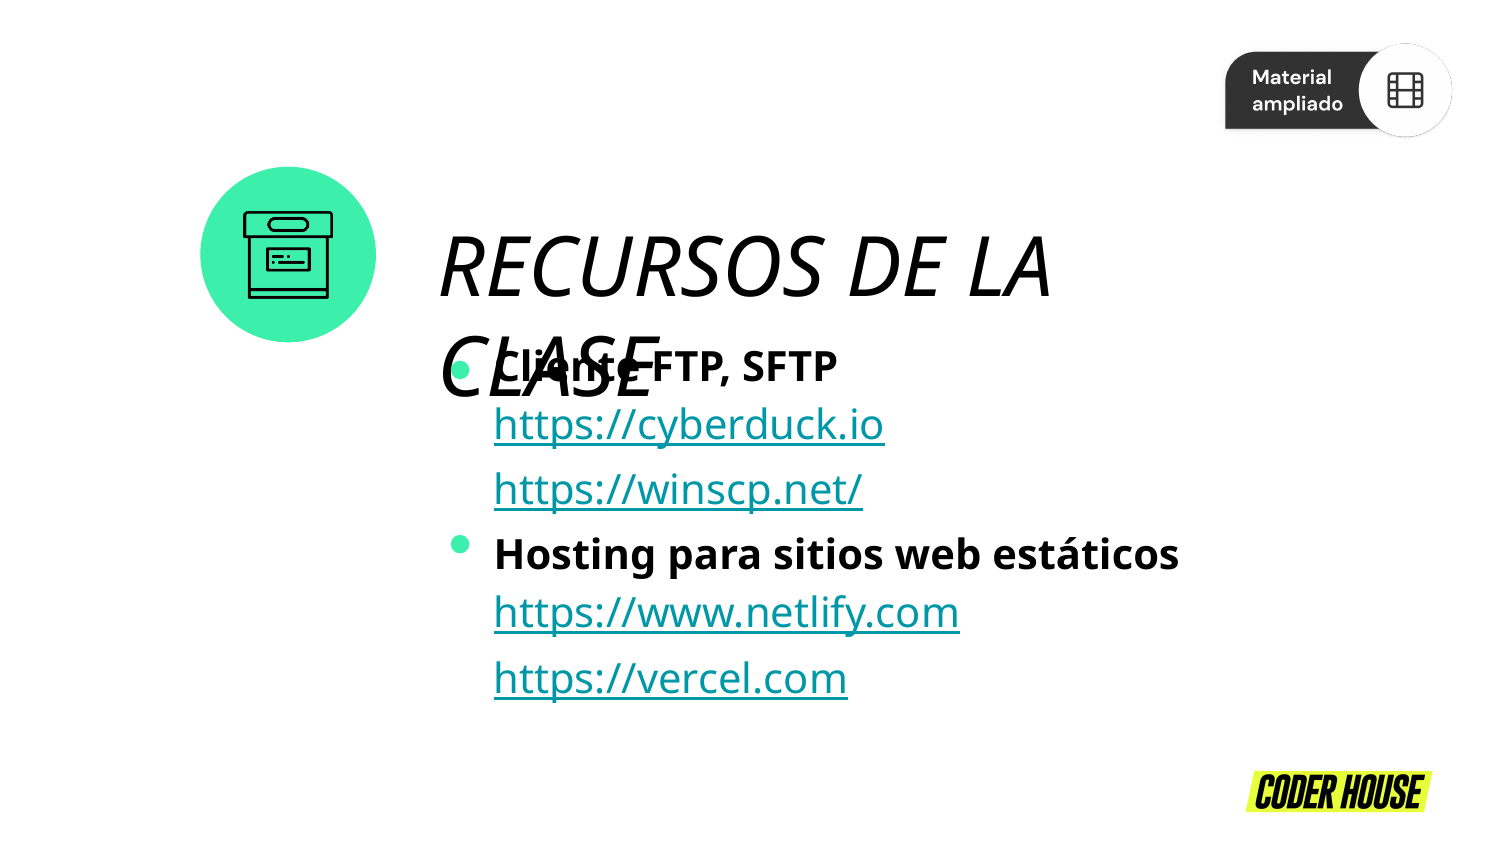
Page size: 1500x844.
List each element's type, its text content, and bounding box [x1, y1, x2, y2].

text_box [200, 166, 376, 343]
picture [243, 209, 334, 300]
picture [1204, 37, 1473, 143]
text_box RECURSOS DE LA CLASE [422, 198, 1207, 361]
text_box [450, 360, 470, 380]
text_box [450, 534, 470, 554]
text_box Cliente FTP, SFTP https://cyberduck.io https://winscp.net/ Hosting para sitios web estáticos https://www.netlify.com https://vercel.com [478, 431, 1500, 707]
picture [1241, 764, 1437, 819]
